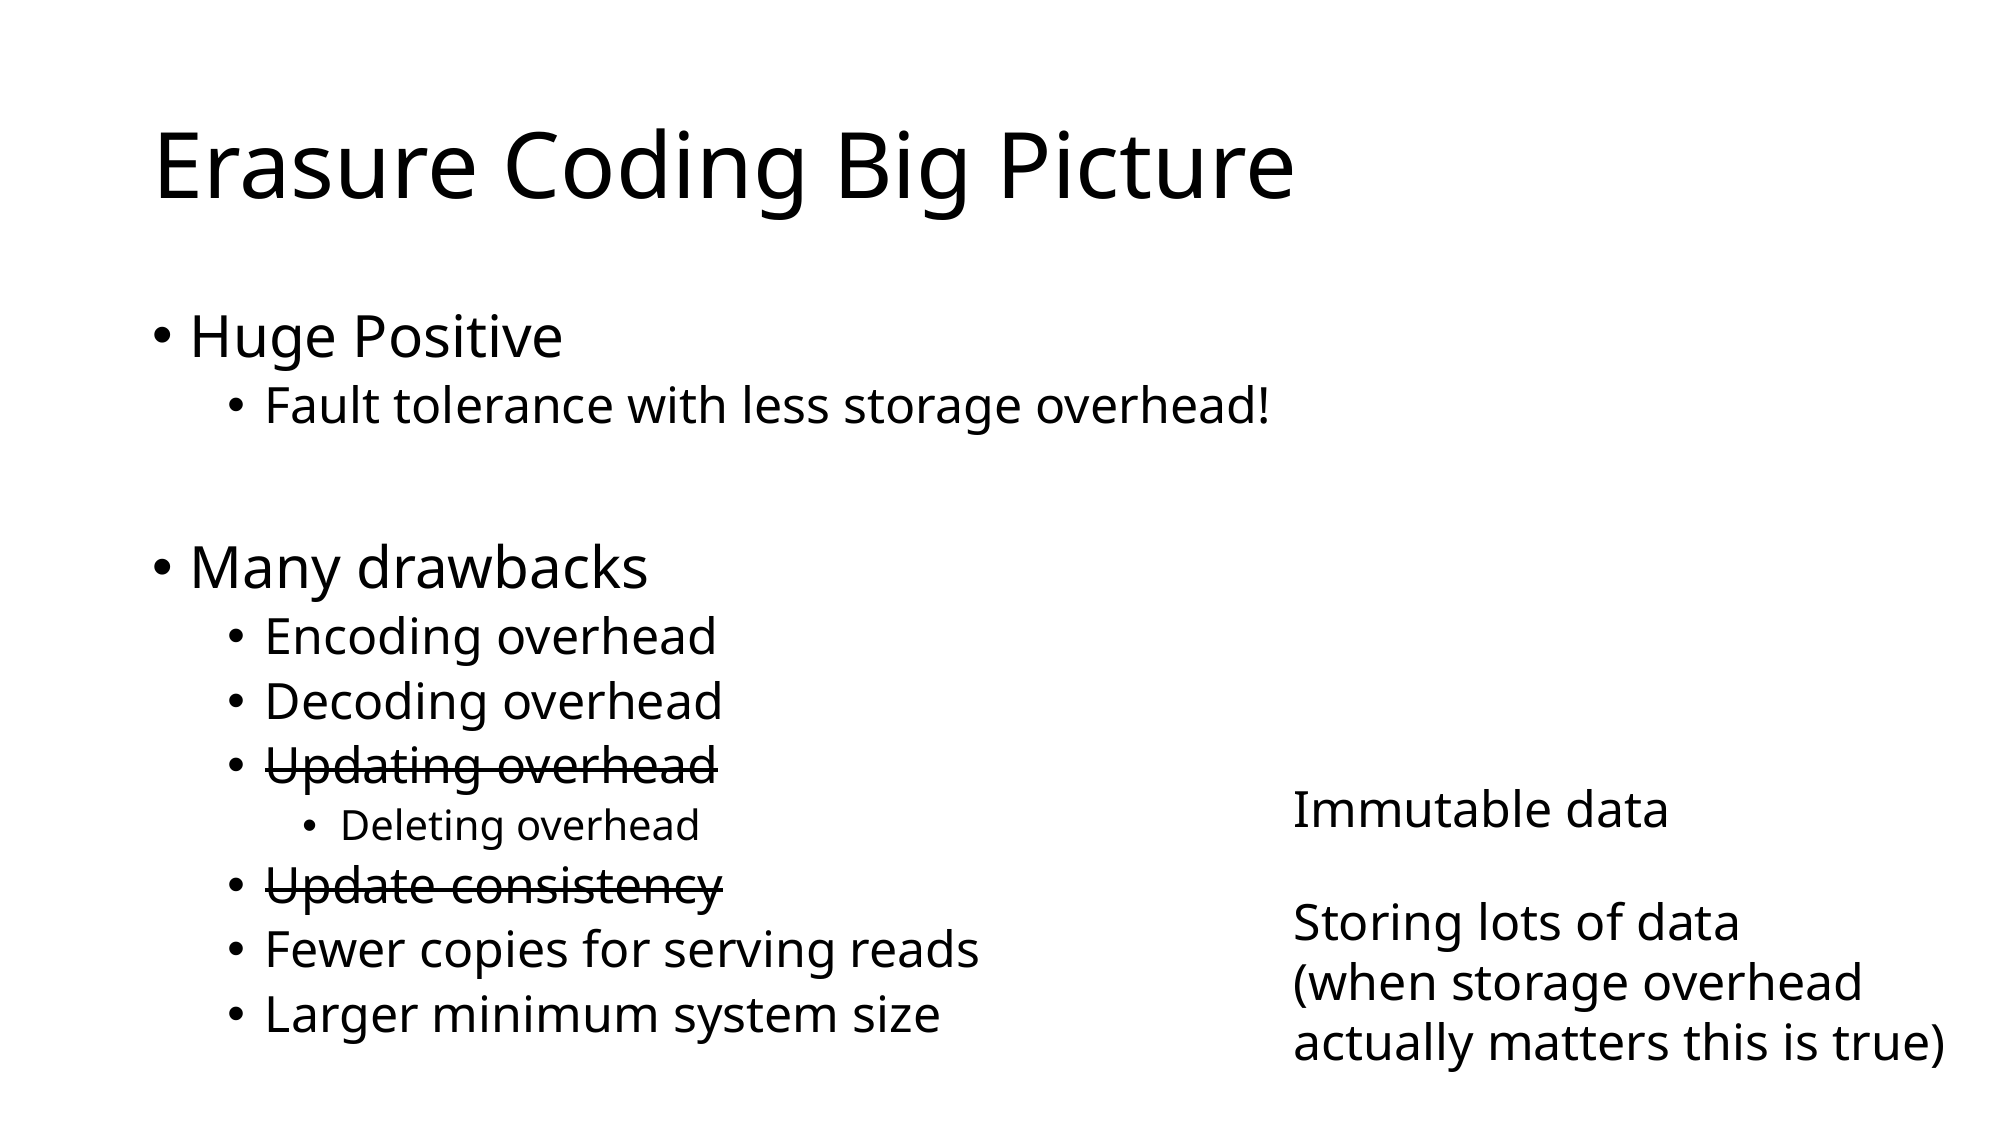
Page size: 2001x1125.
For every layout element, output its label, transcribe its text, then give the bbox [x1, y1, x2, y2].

title Erasure Coding Big Picture [137, 59, 1863, 278]
text_box Immutable data [1278, 770, 1739, 845]
text_box Storing lots of data (when storage overhead actually matters this is true) [1278, 882, 2000, 1078]
list Huge Positive Fault tolerance with less storage overhead! Many drawbacks Encoding overhead Decoding overhead Updating overhead Deleting overhead Update consistency Fewer copies for serving reads Larger minimum system size [137, 299, 1863, 1058]
